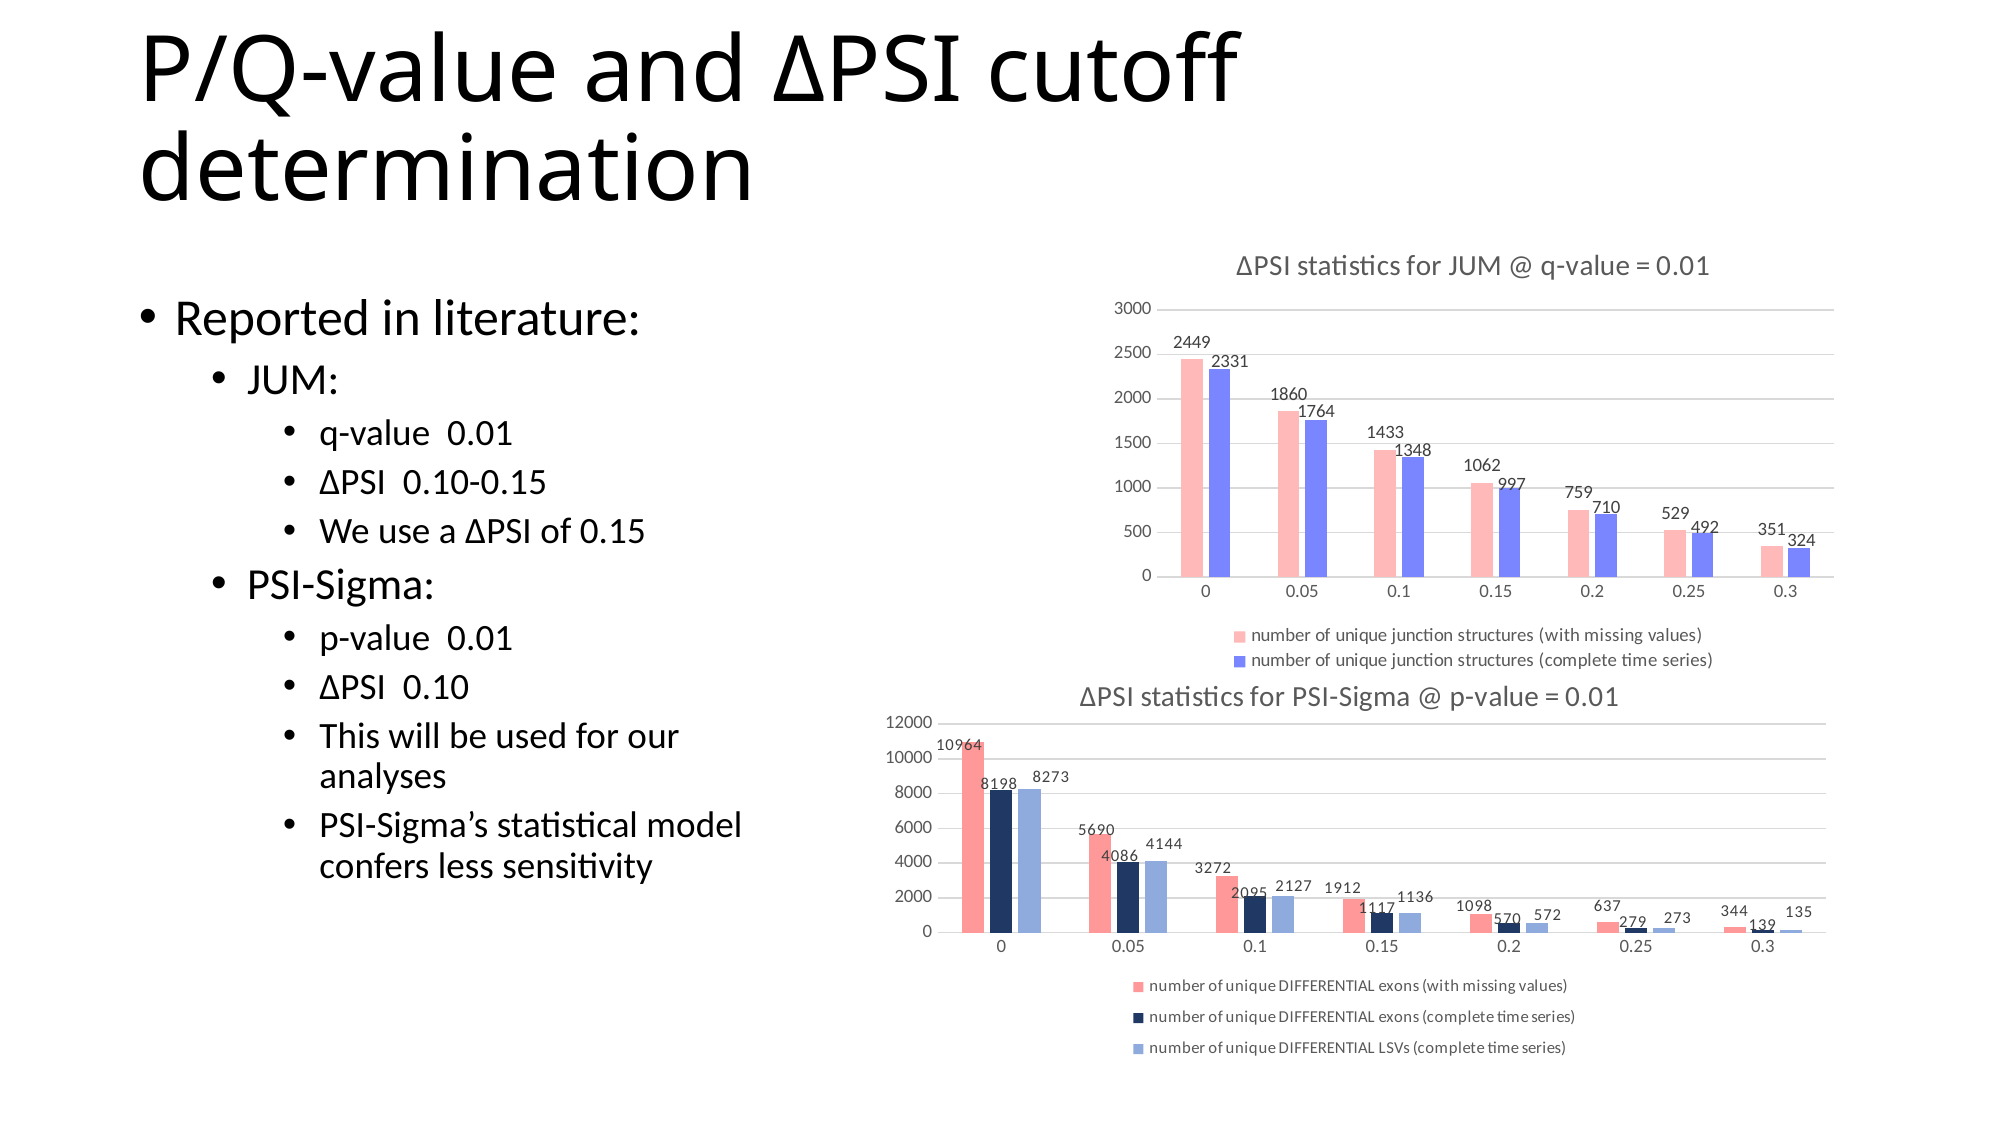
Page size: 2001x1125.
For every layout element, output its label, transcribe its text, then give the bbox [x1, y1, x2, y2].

chart [860, 227, 1849, 1085]
title P/Q-value and ΔPSI cutoff determination [123, 39, 1849, 204]
